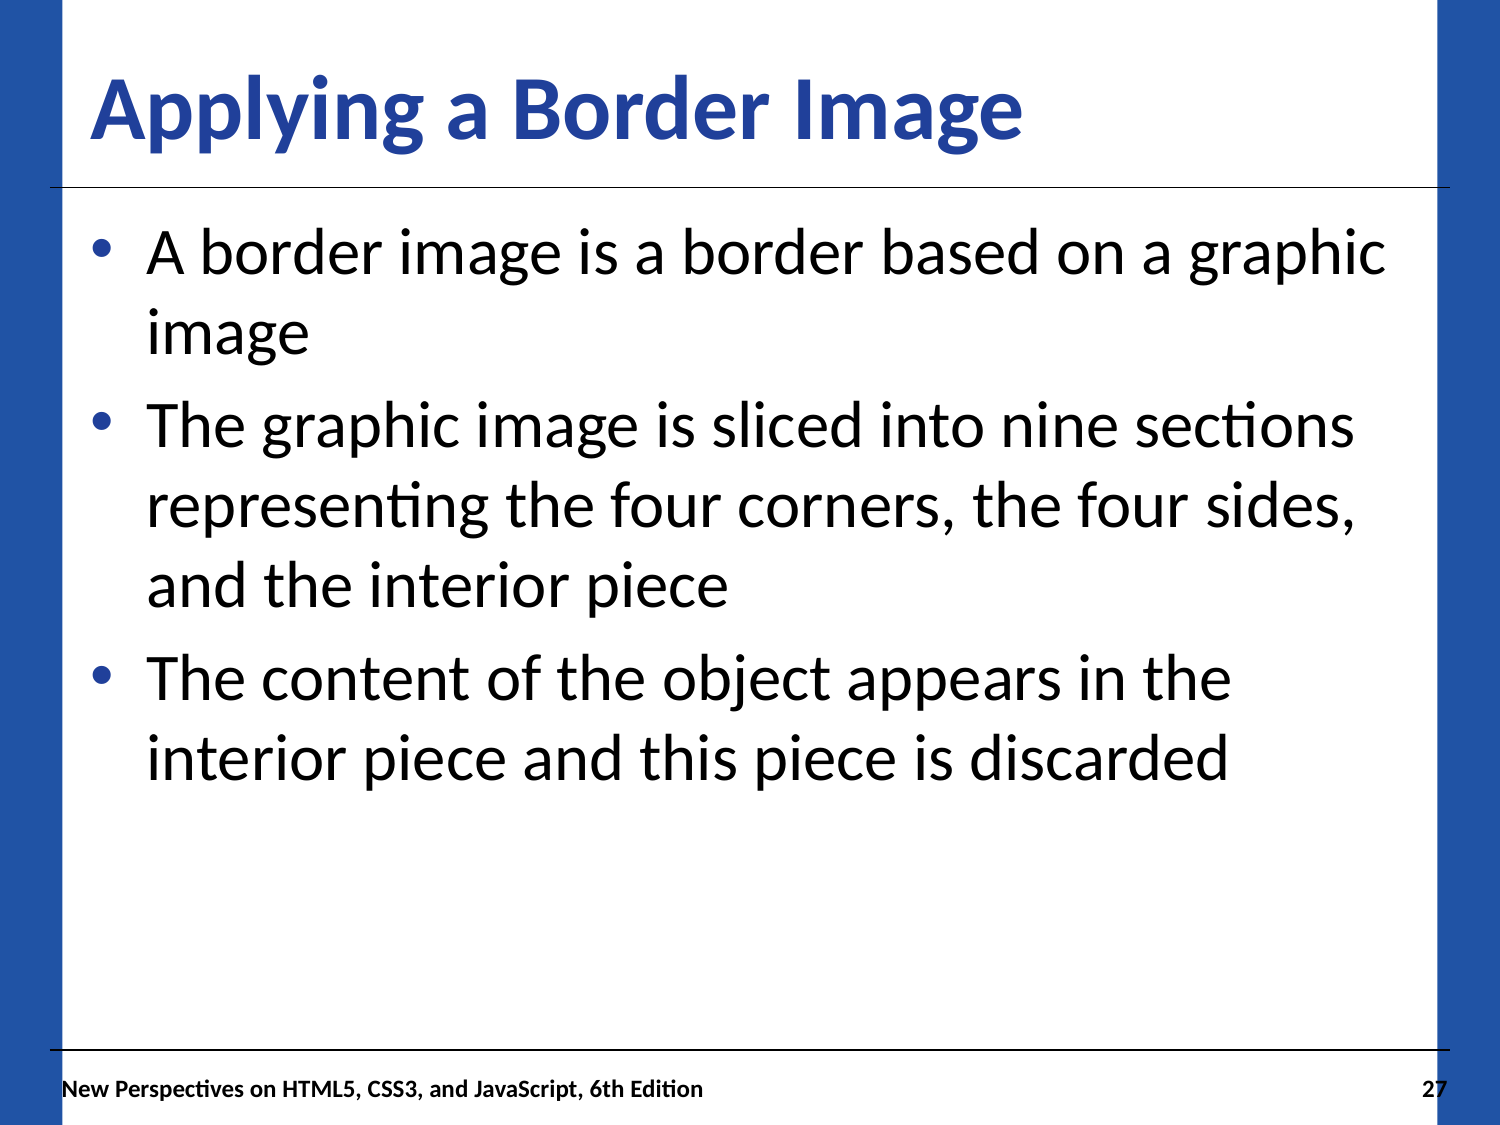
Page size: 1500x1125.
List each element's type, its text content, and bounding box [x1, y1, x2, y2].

title Applying a Border Image [74, 24, 1438, 181]
footer New Perspectives on HTML5, CSS3, and JavaScript, 6th Edition [46, 1050, 1397, 1125]
list A border image is a border based on a graphic image The graphic image is sliced into nine sections representing the four corners, the four sides, and the interior piece The content of the object appears in the interior piece and this piece is discarded [74, 199, 1438, 1006]
slide_number 27 [1397, 1050, 1463, 1125]
